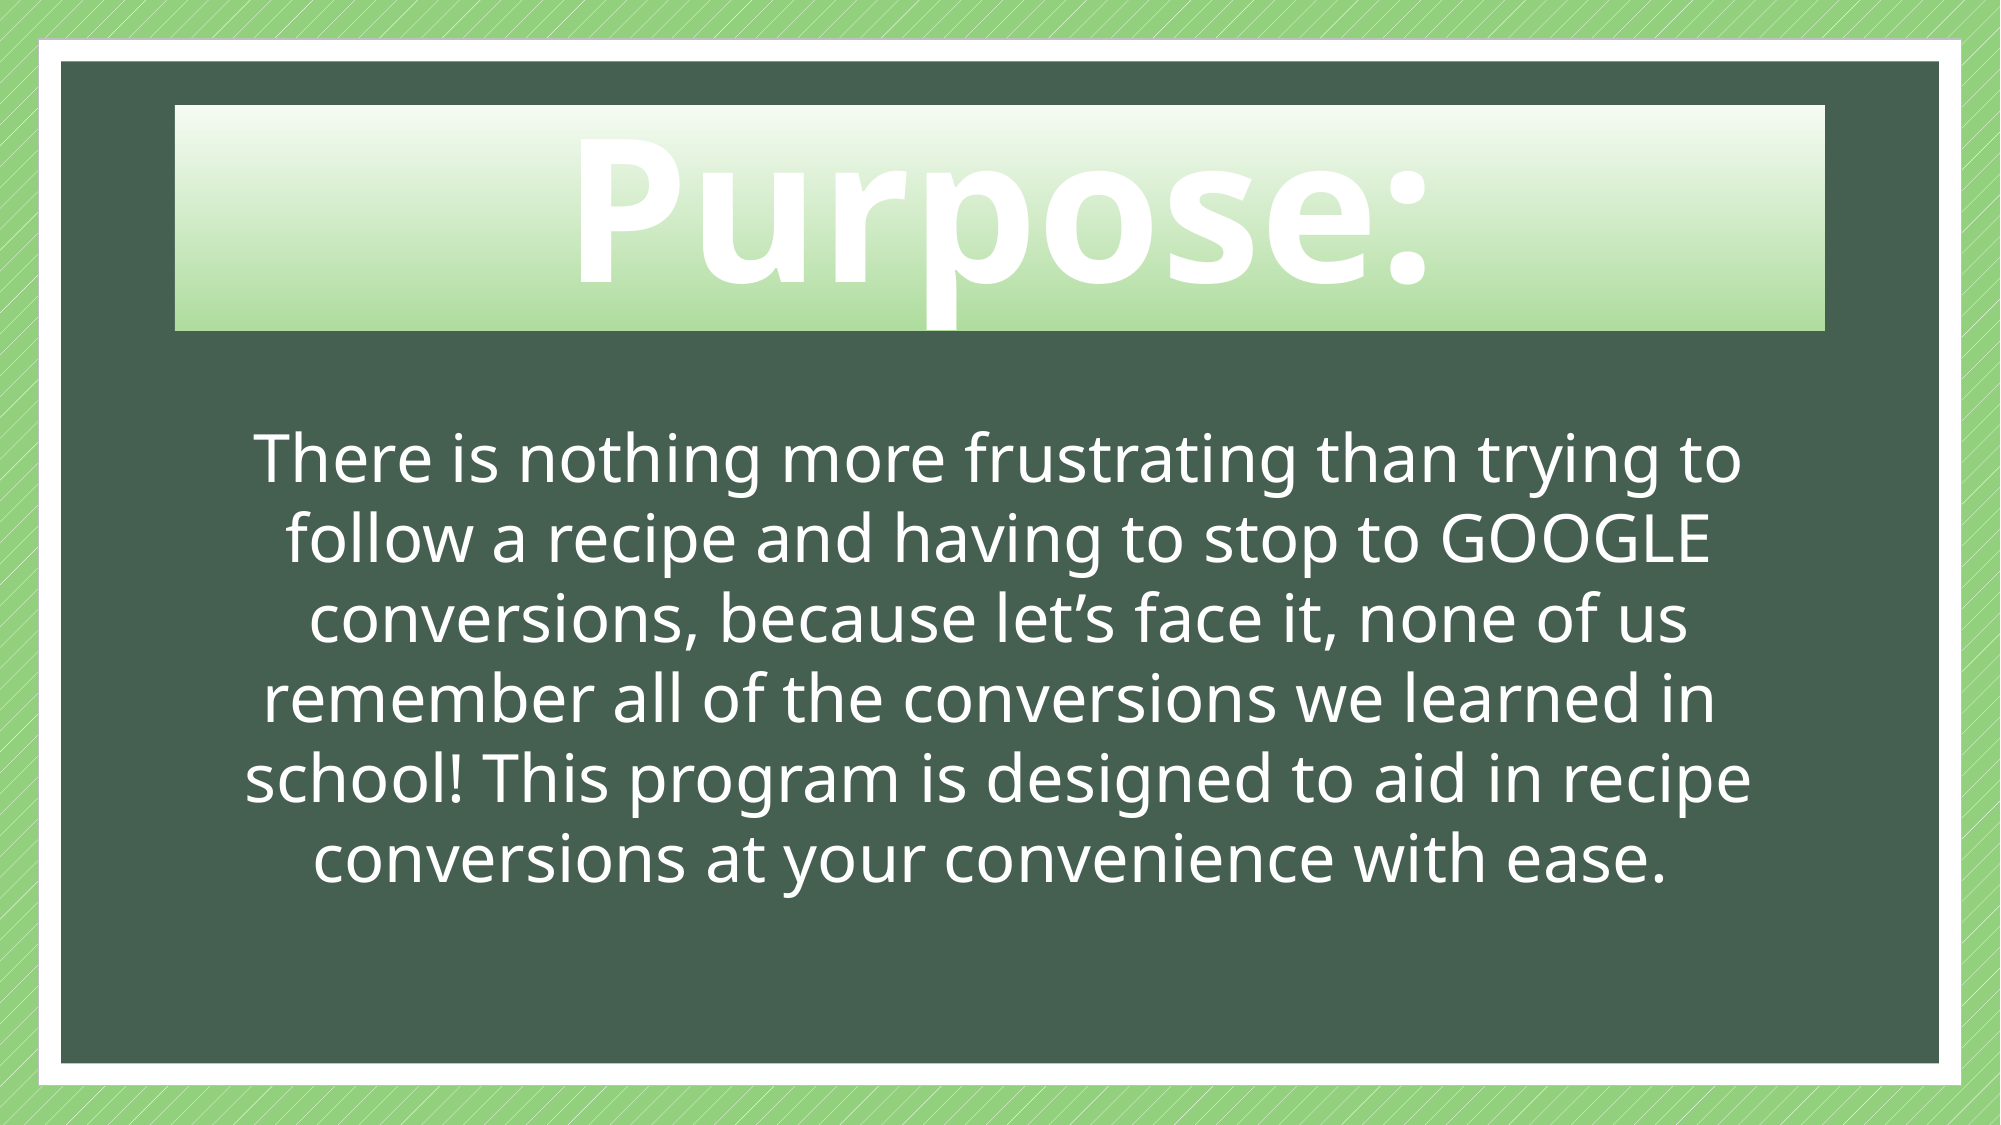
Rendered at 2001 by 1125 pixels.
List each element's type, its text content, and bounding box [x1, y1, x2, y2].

list There is nothing more frustrating than trying to follow a recipe and having to stop to GOOGLE conversions, because let’s face it, none of us remember all of the conversions we learned in school! This program is designed to aid in recipe conversions at your convenience with ease. [174, 345, 1825, 990]
title Purpose: [174, 105, 1825, 331]
